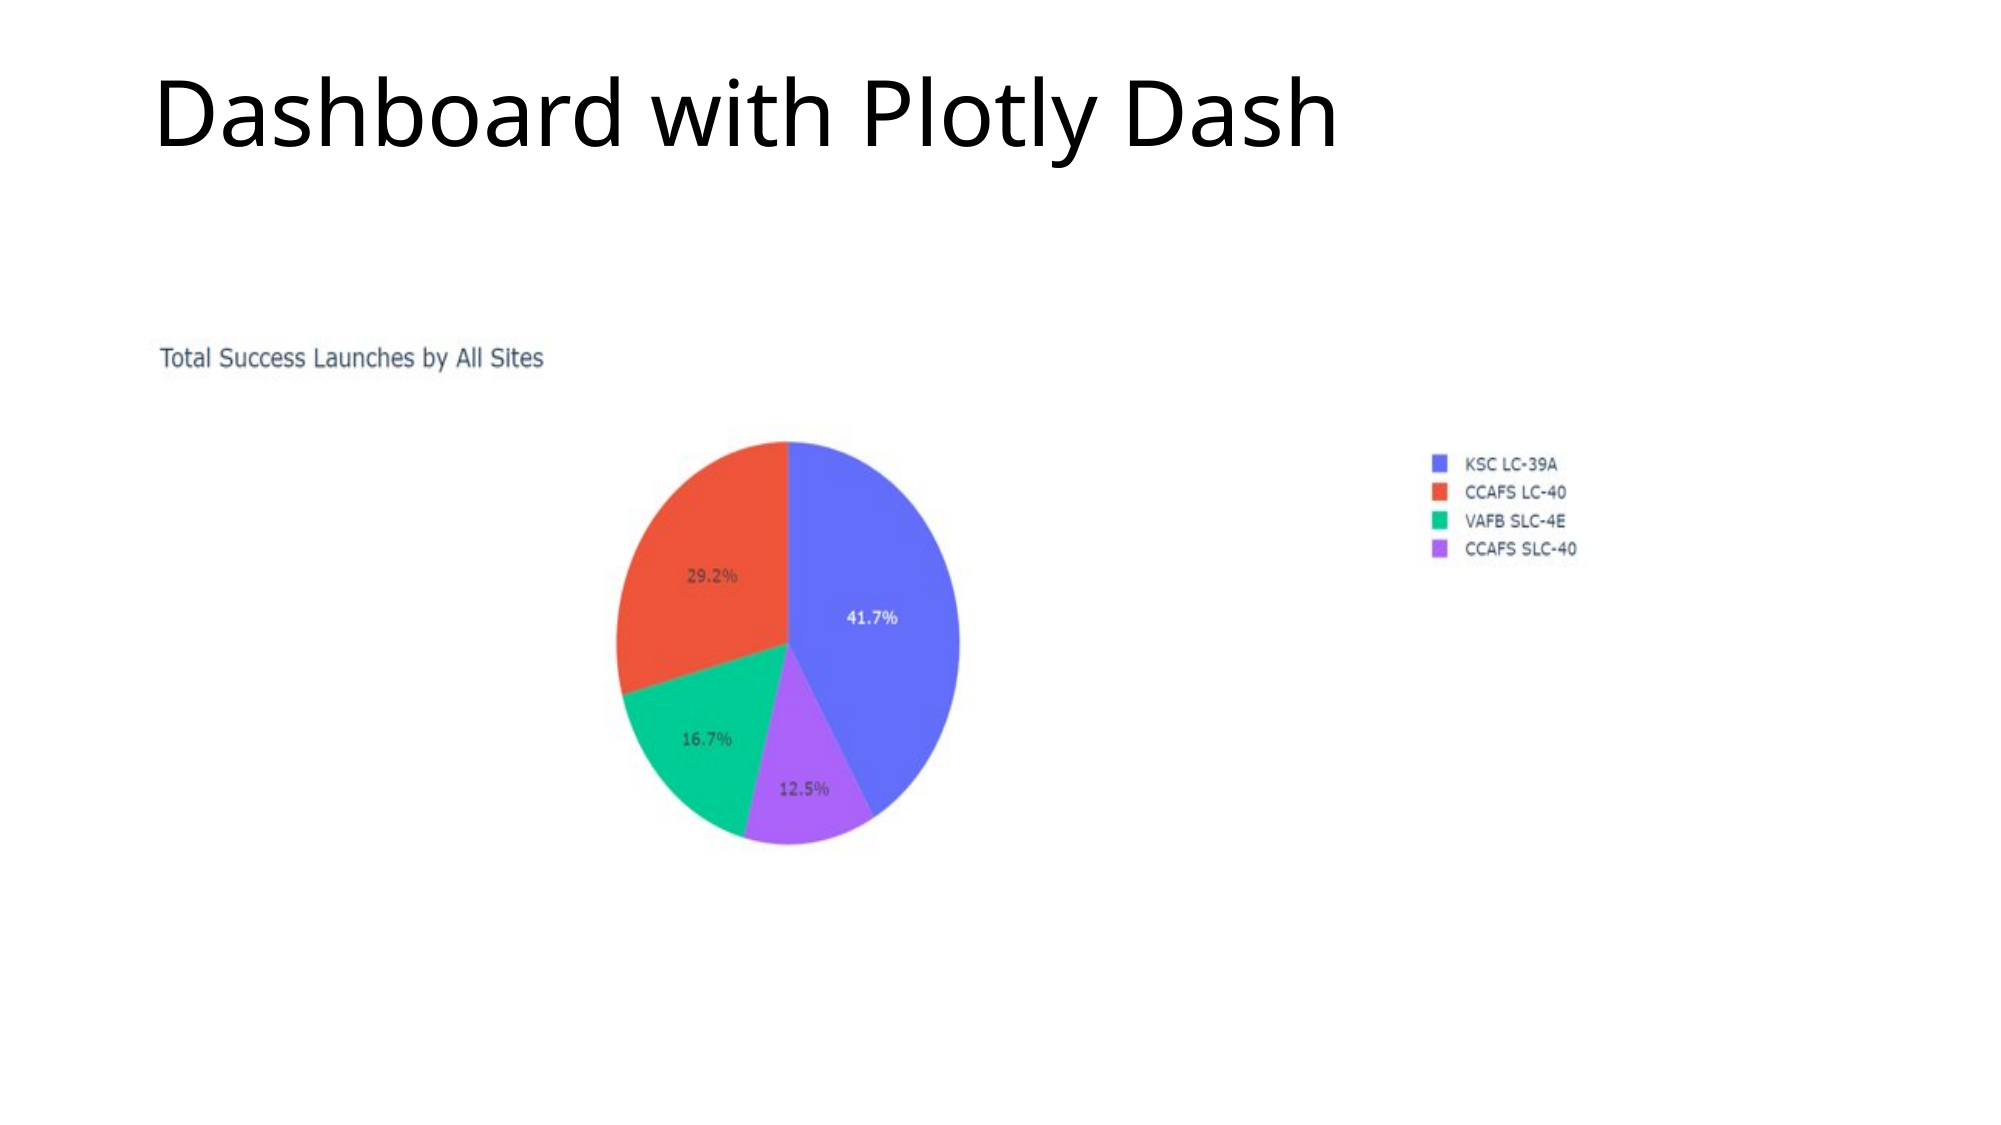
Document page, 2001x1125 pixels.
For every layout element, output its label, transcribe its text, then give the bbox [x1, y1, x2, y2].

title Dashboard with Plotly Dash [137, 59, 1863, 278]
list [137, 281, 1591, 883]
